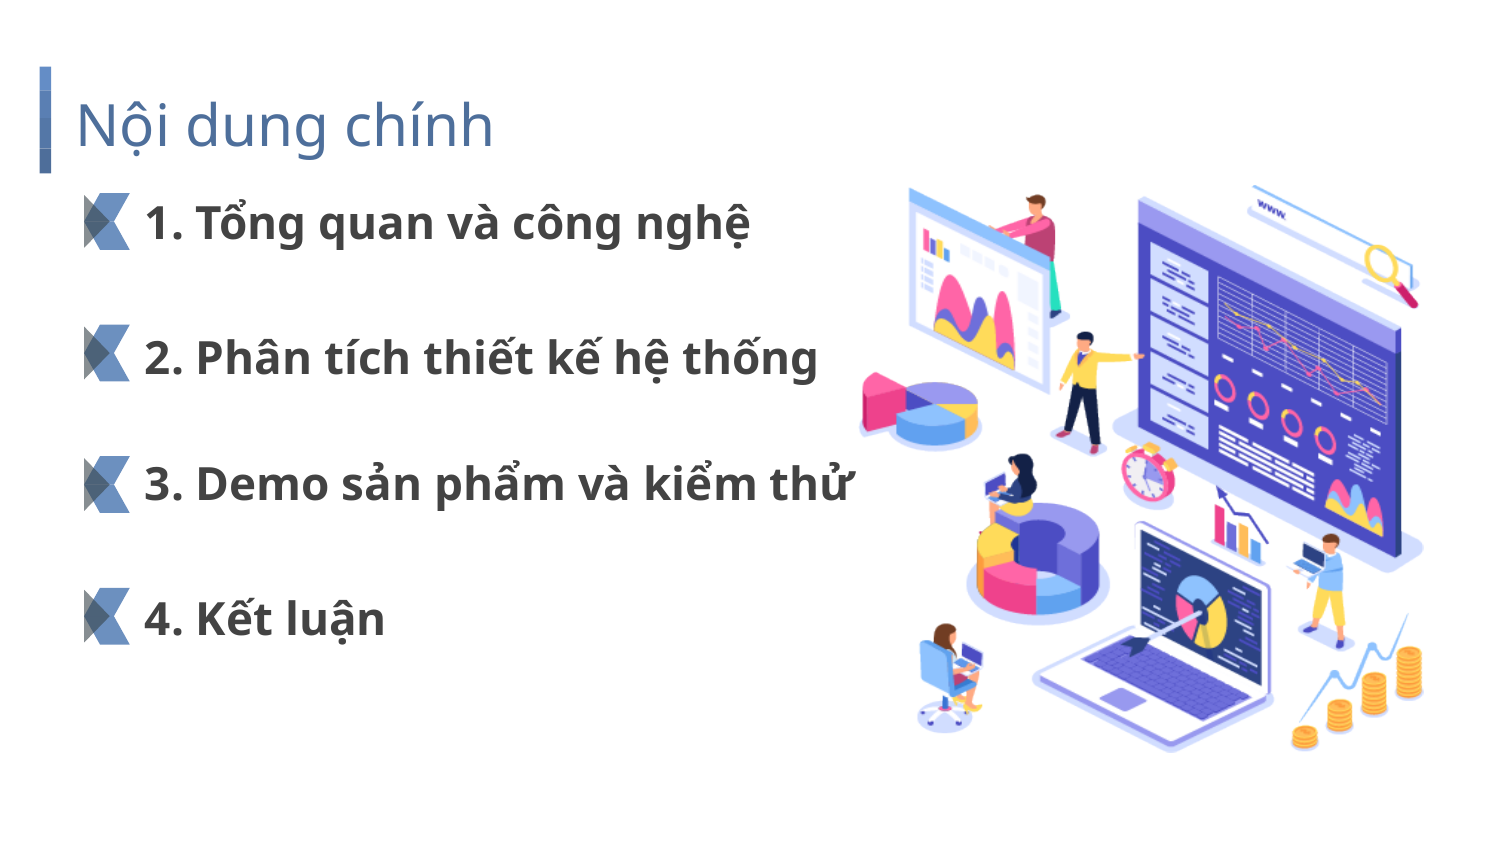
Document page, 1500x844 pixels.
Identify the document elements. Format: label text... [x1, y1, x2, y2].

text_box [83, 587, 131, 645]
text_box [83, 192, 131, 251]
text_box 4. Kết luận [129, 579, 750, 656]
text_box 3. Demo sản phẩm và kiểm thử [129, 444, 852, 521]
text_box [83, 324, 131, 382]
picture [857, 185, 1425, 753]
title Nội dung chính [60, 72, 1449, 167]
text_box 1. Tổng quan và công nghệ [129, 183, 848, 260]
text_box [83, 455, 131, 514]
text_box 2. Phân tích thiết kế hệ thống [129, 317, 852, 394]
